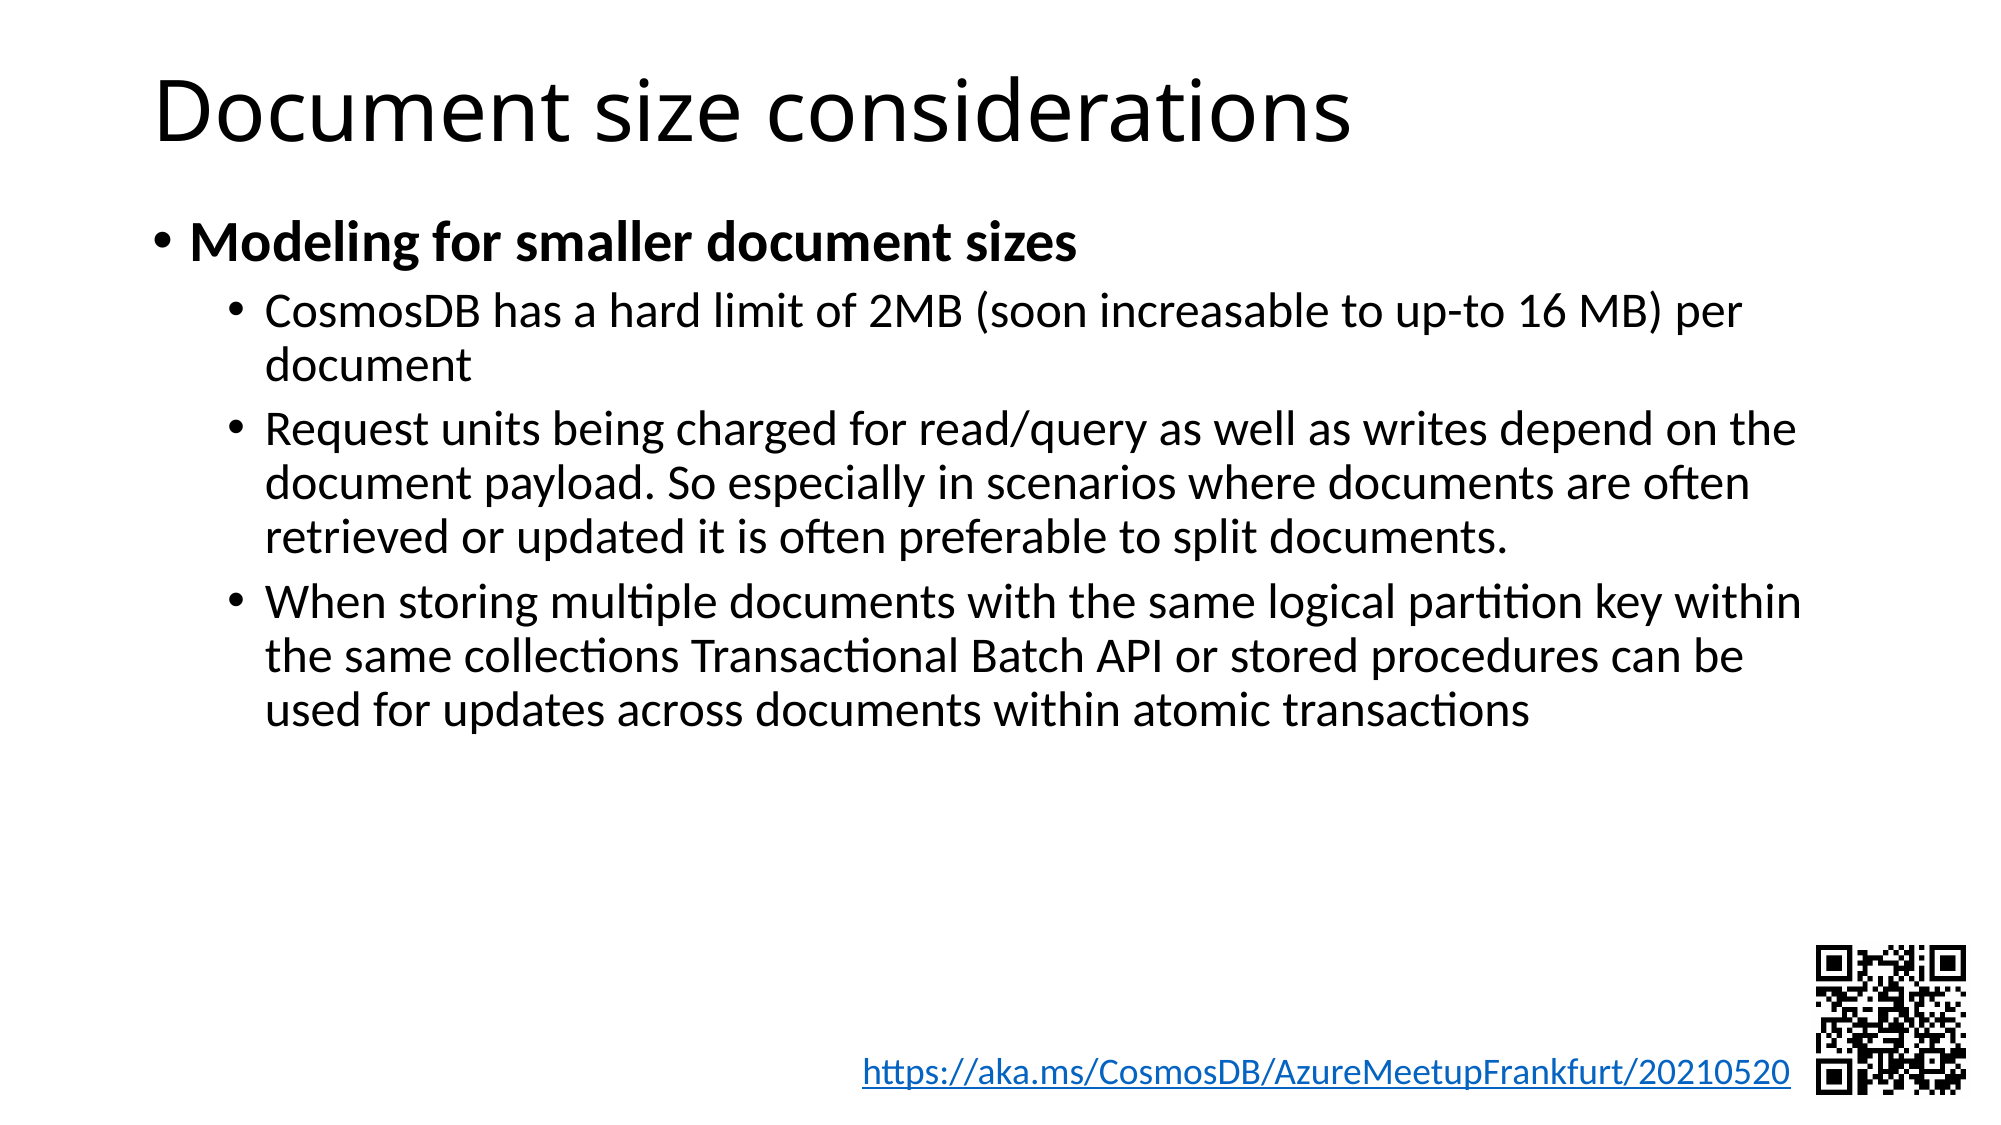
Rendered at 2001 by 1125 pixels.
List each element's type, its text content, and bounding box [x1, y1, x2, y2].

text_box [842, 940, 1971, 1101]
list Modeling for smaller document sizes CosmosDB has a hard limit of 2MB (soon increasable to up-to 16 MB) per document Request units being charged for read/query as well as writes depend on the document payload. So especially in scenarios where documents are often retrieved or updated it is often preferable to split documents. When storing multiple documents with the same logical partition key within the same collections Transactional Batch API or stored procedures can be used for updates across documents within atomic transactions [137, 203, 1863, 1014]
title Document size considerations [137, 59, 1863, 168]
